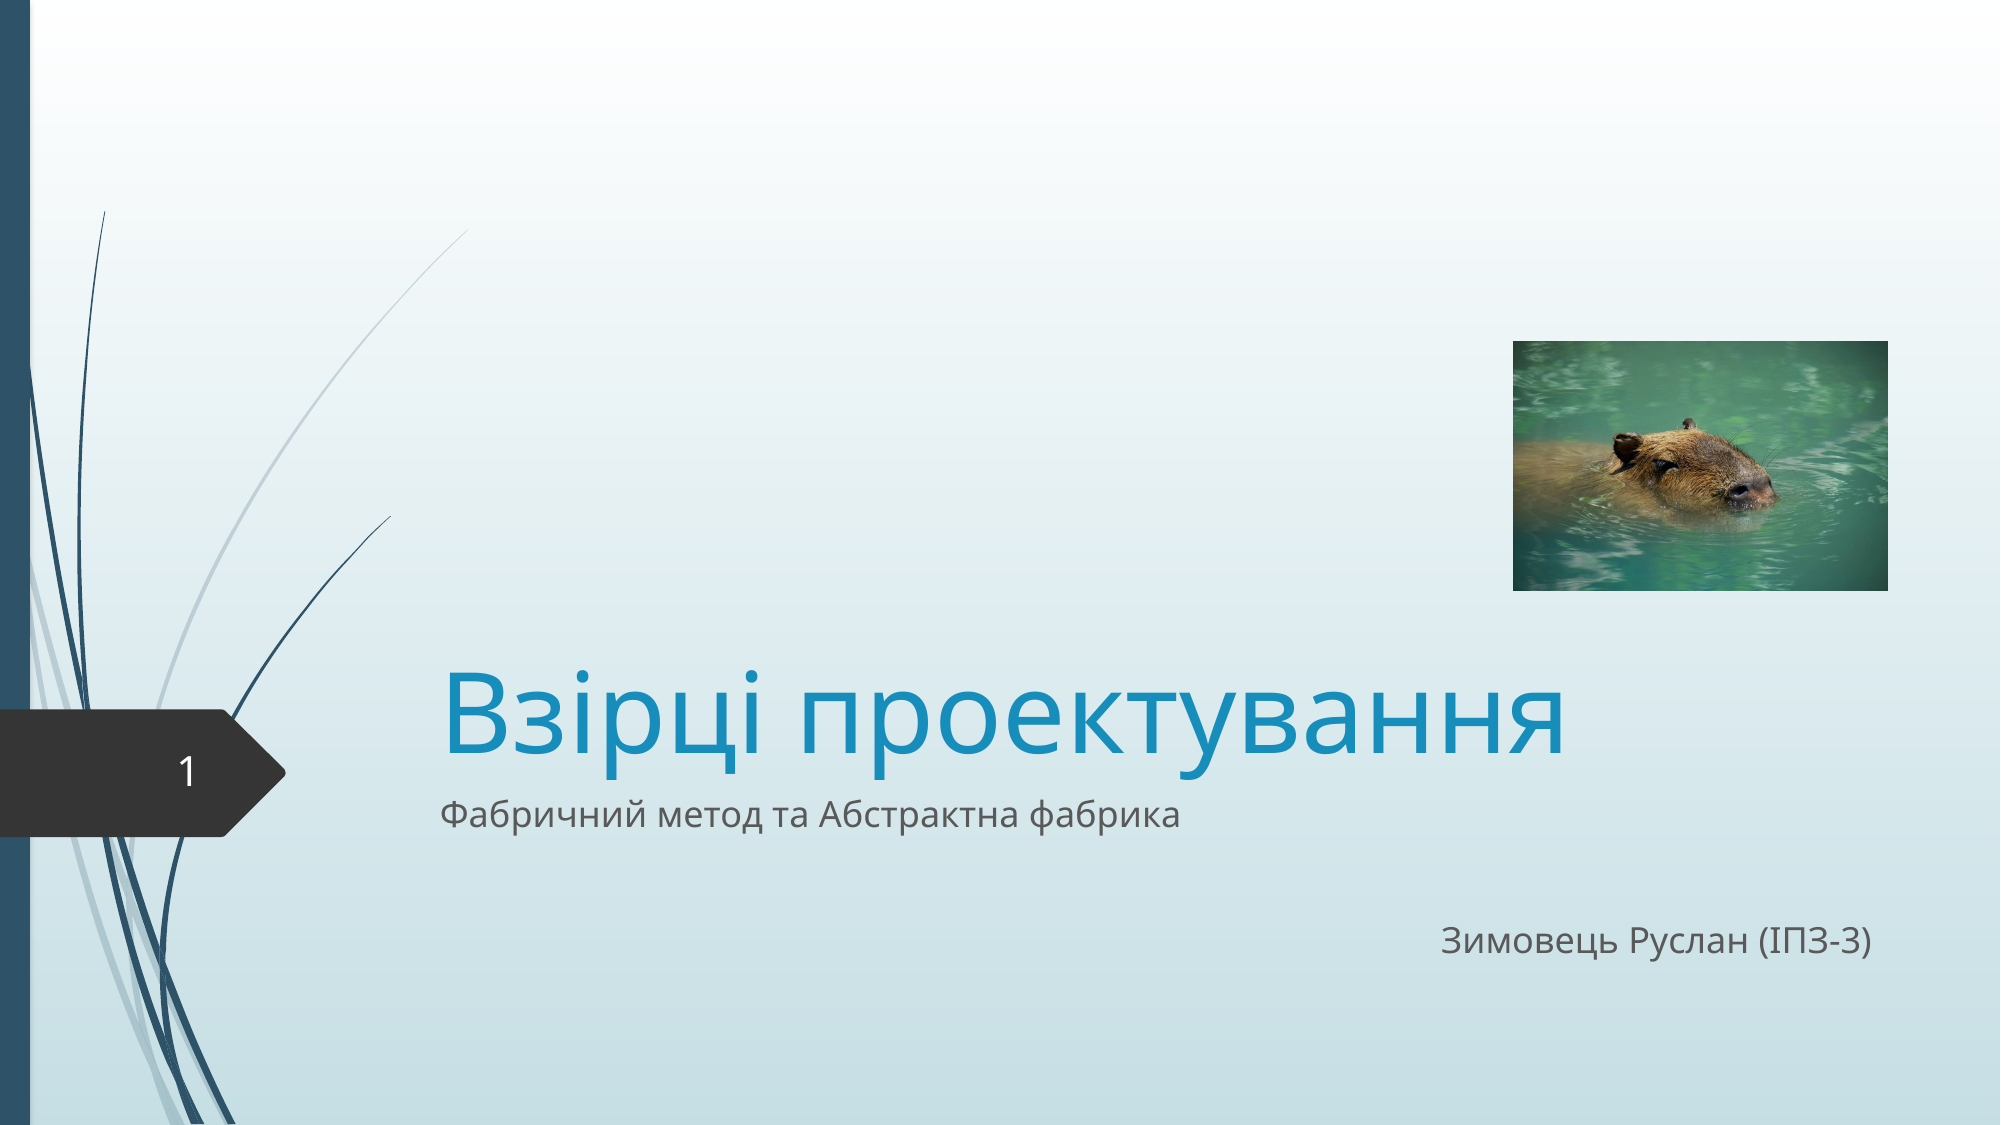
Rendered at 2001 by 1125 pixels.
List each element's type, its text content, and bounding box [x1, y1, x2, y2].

picture [1513, 341, 1888, 591]
title Взірці проектування [424, 412, 1888, 783]
slide_number 1 [87, 743, 216, 803]
subtitle Фабричний метод та Абстрактна фабрика Зимовець Руслан (ІПЗ-3) [424, 783, 1888, 969]
